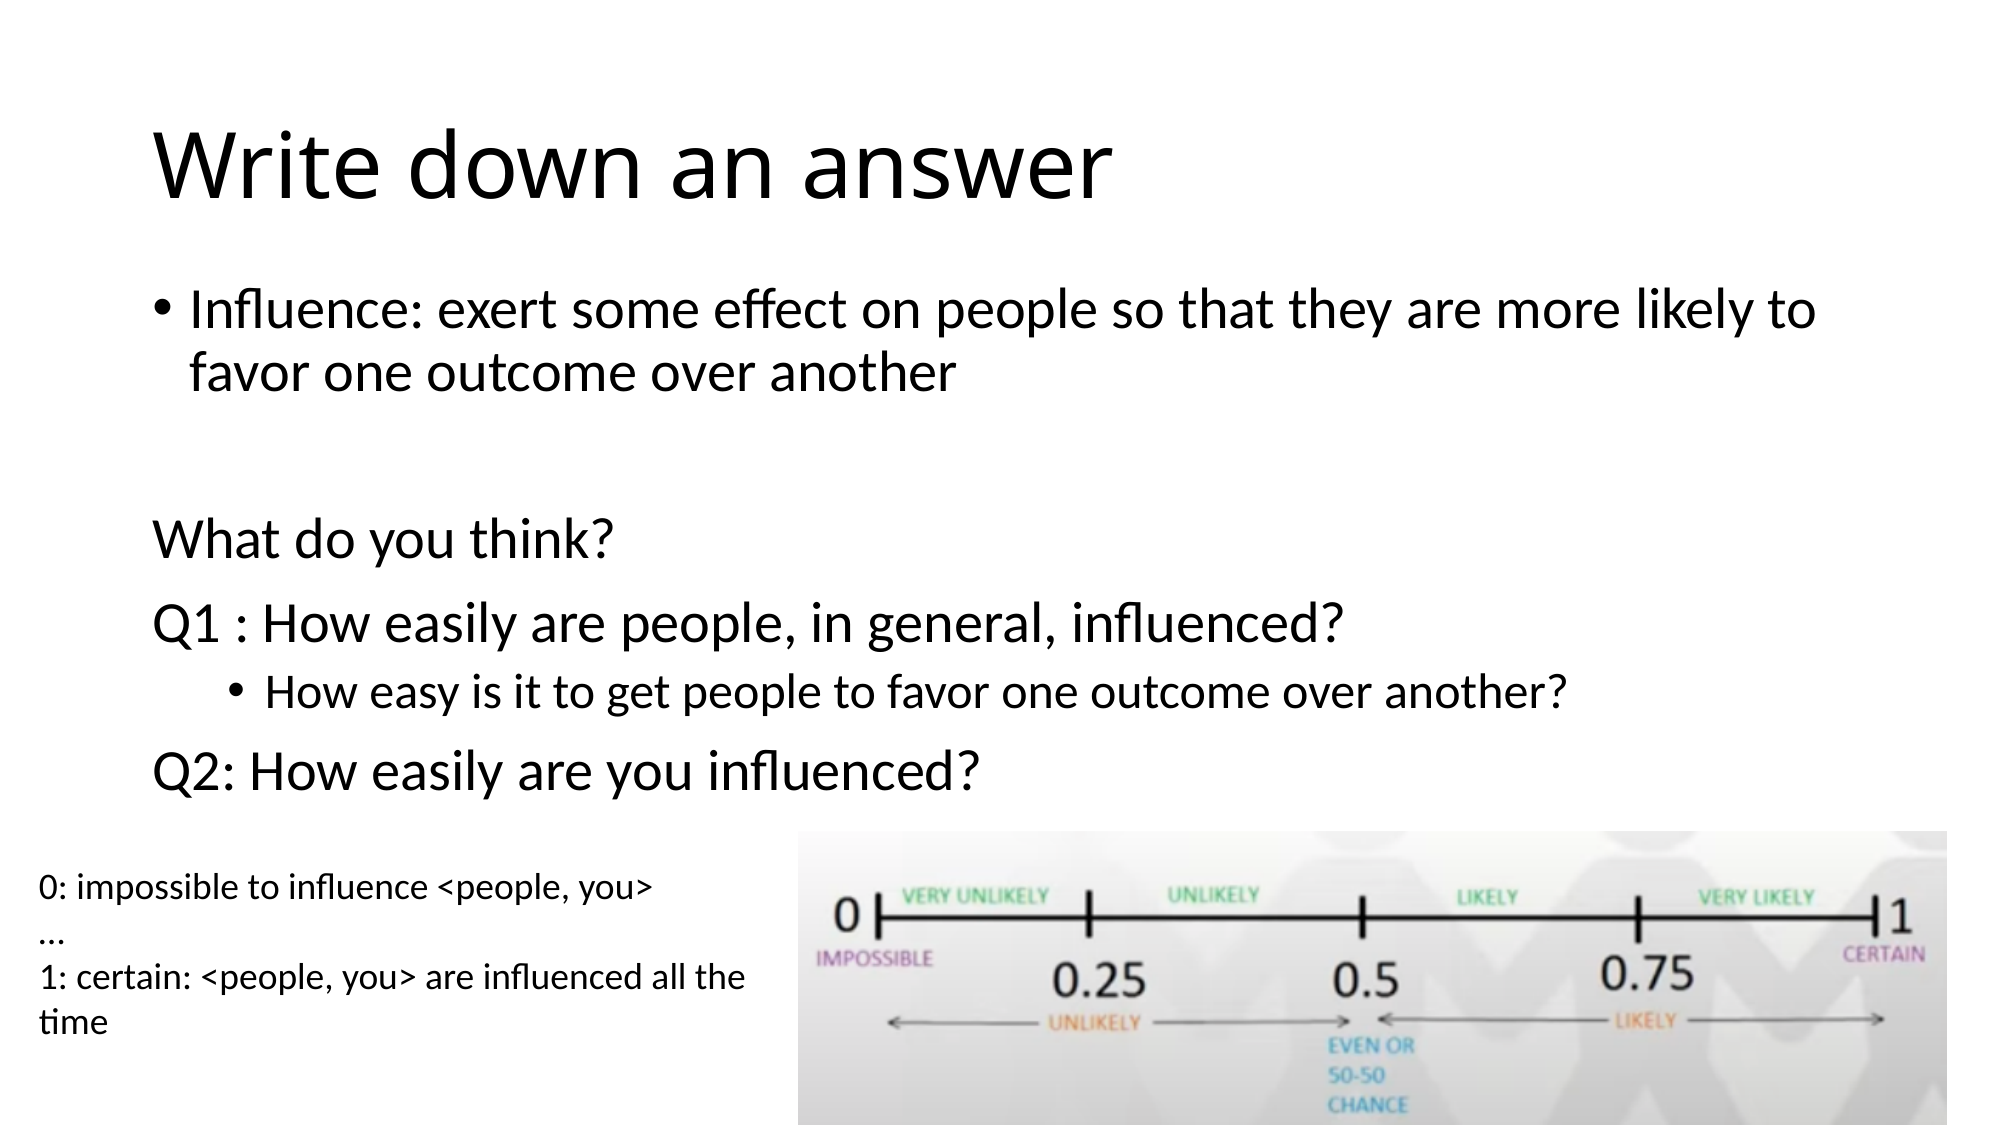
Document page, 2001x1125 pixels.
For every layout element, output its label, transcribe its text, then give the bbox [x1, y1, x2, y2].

picture [798, 831, 1947, 1125]
title Write down an answer [137, 59, 1863, 270]
list Influence: exert some effect on people so that they are more likely to favor one outcome over another What do you think? Q1 : How easily are people, in general, influenced? How easy is it to get people to favor one outcome over another? Q2: How easily are you influenced? [137, 270, 1904, 820]
text_box 0: impossible to influence <people, you> … 1: certain: <people, you> are influenced all the time [24, 854, 798, 1050]
